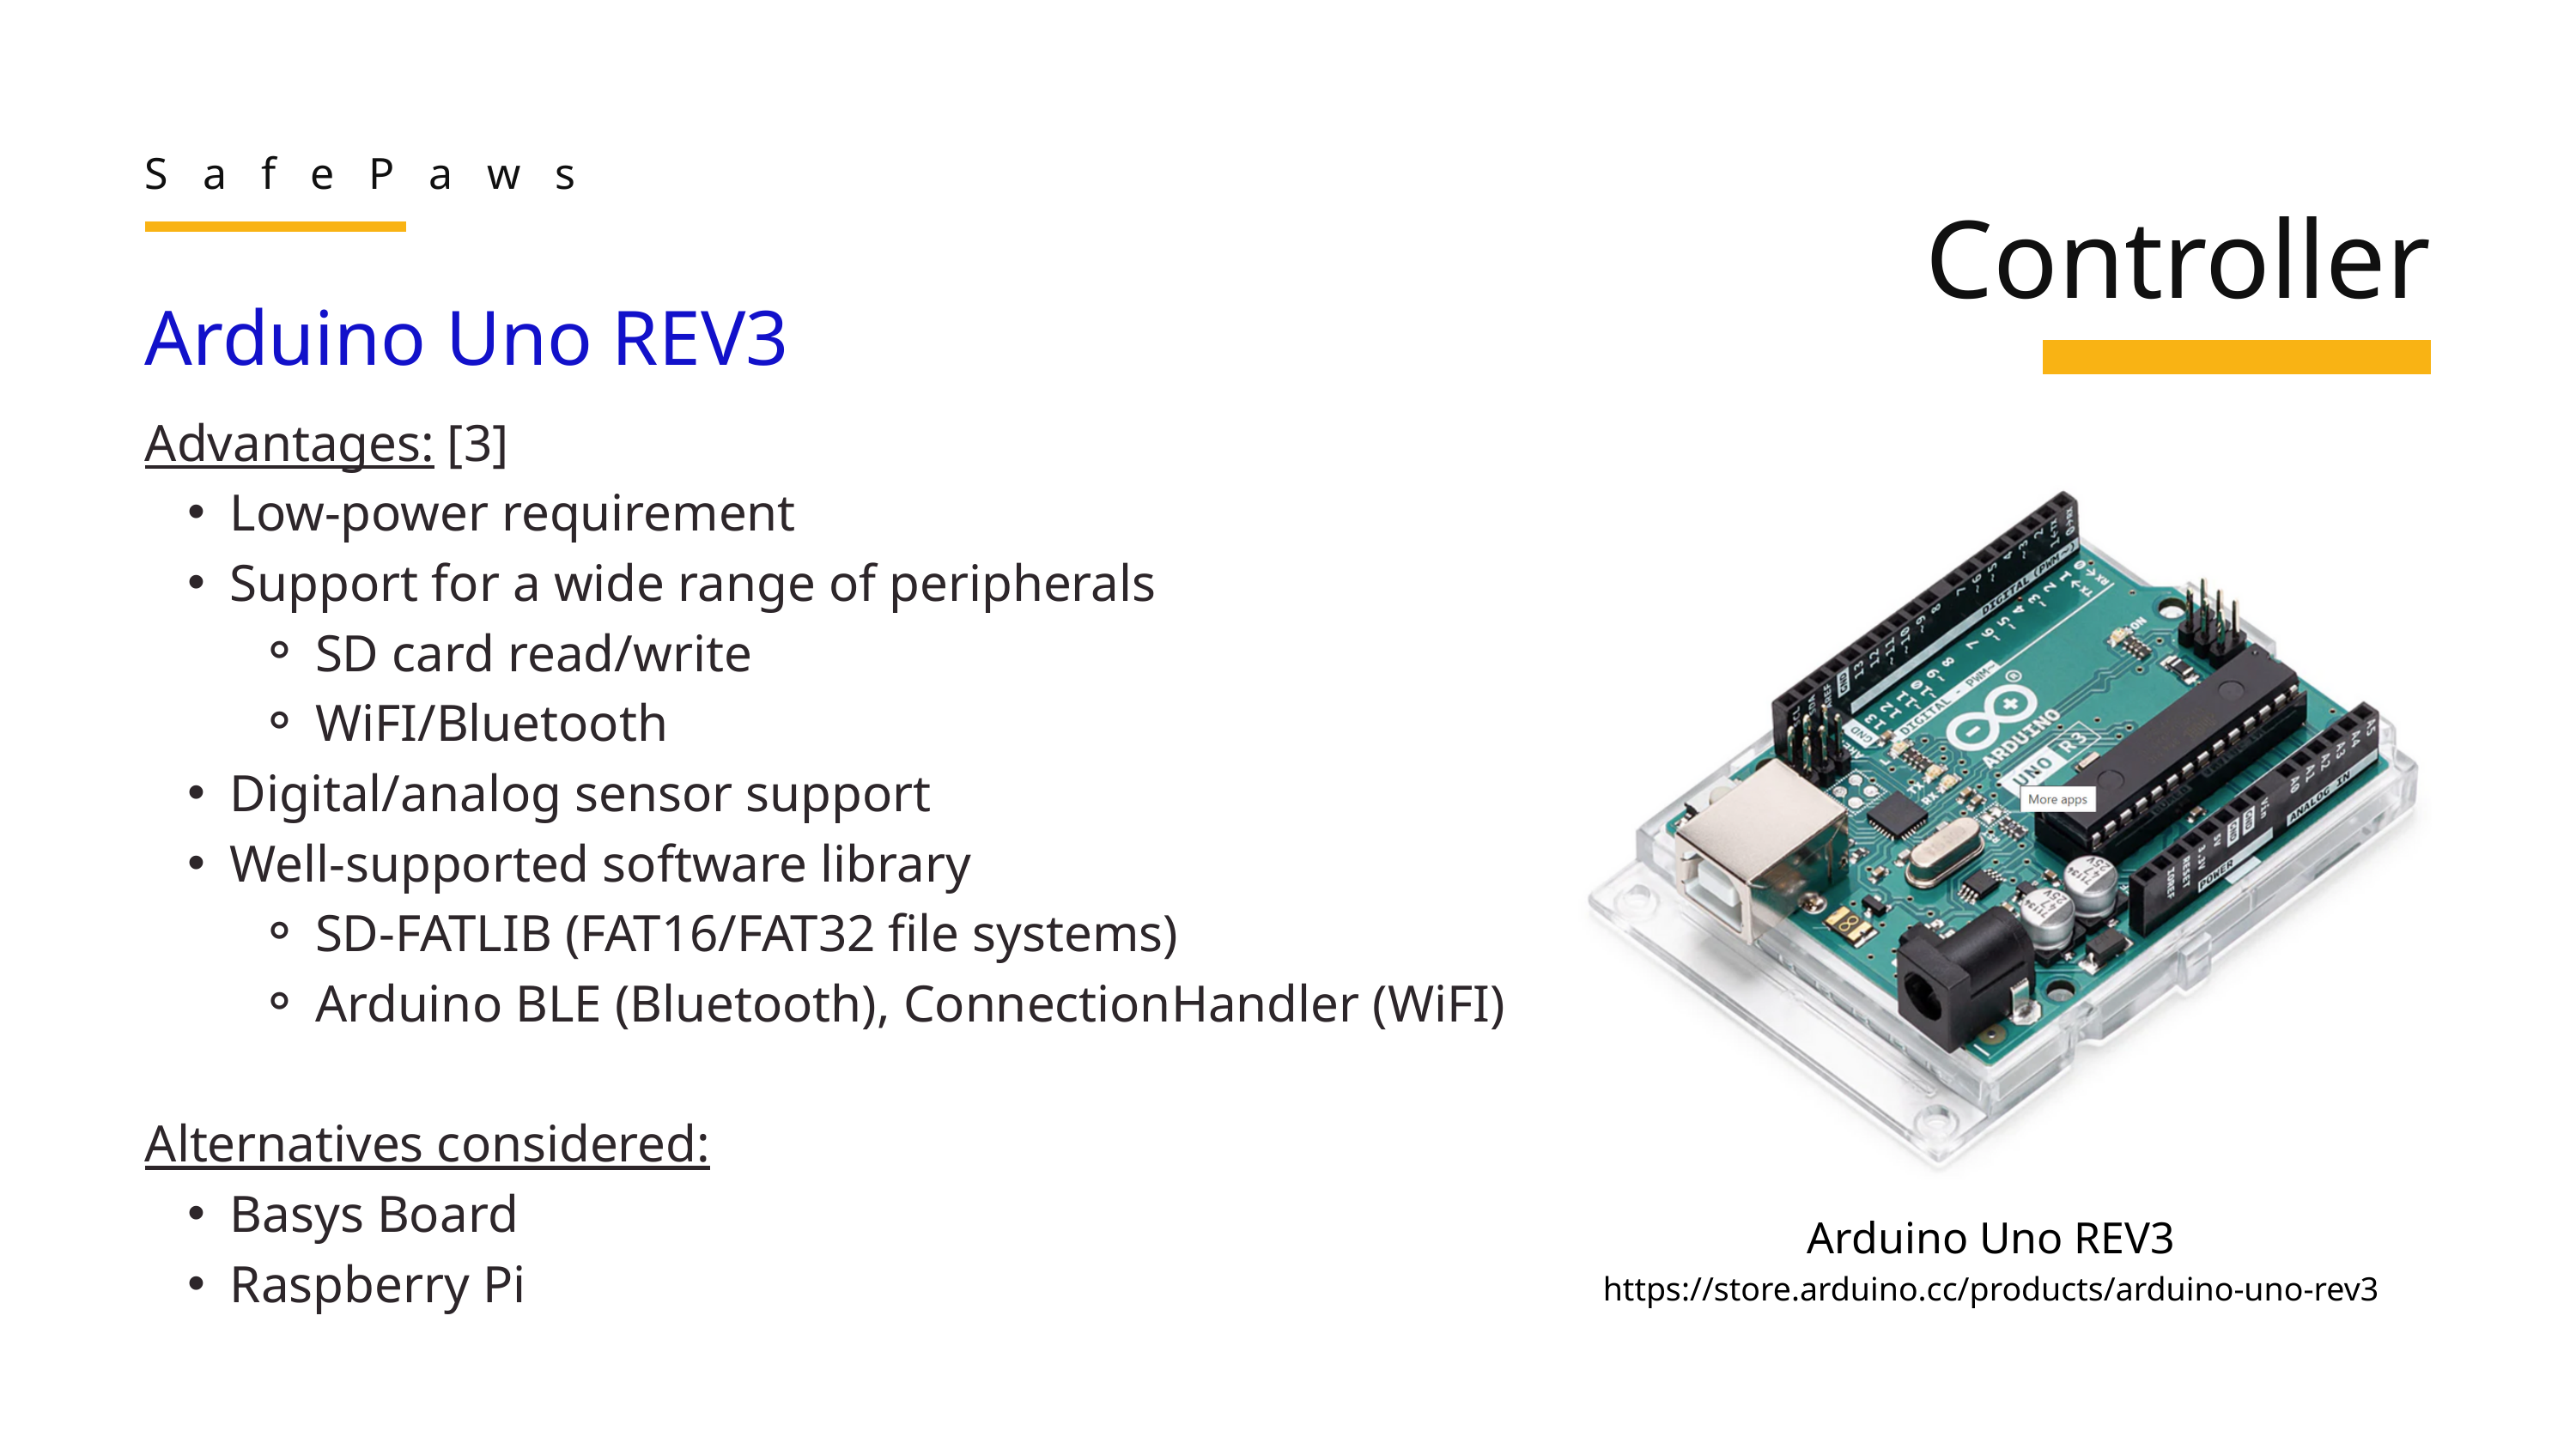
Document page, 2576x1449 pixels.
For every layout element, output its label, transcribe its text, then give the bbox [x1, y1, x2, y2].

text_box Advantages: [3] Low-power requirement Support for a wide range of peripherals SD card read/write WiFI/Bluetooth Digital/analog sensor support Well-supported software library SD-FATLIB (FAT16/FAT32 file systems) Arduino BLE (Bluetooth), ConnectionHandler (WiFI) Alternatives considered: Basys Board Raspberry Pi [144, 401, 1625, 1378]
text_box [1625, 464, 2432, 1180]
text_box Controller [1772, 169, 2432, 320]
text_box Arduino Uno REV3 https://store.arduino.cc/products/arduino-uno-rev3 [1551, 1202, 2432, 1308]
text_box SafePaws [144, 137, 778, 198]
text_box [2042, 339, 2432, 375]
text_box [144, 221, 407, 232]
text_box Arduino Uno REV3 [144, 310, 1054, 381]
